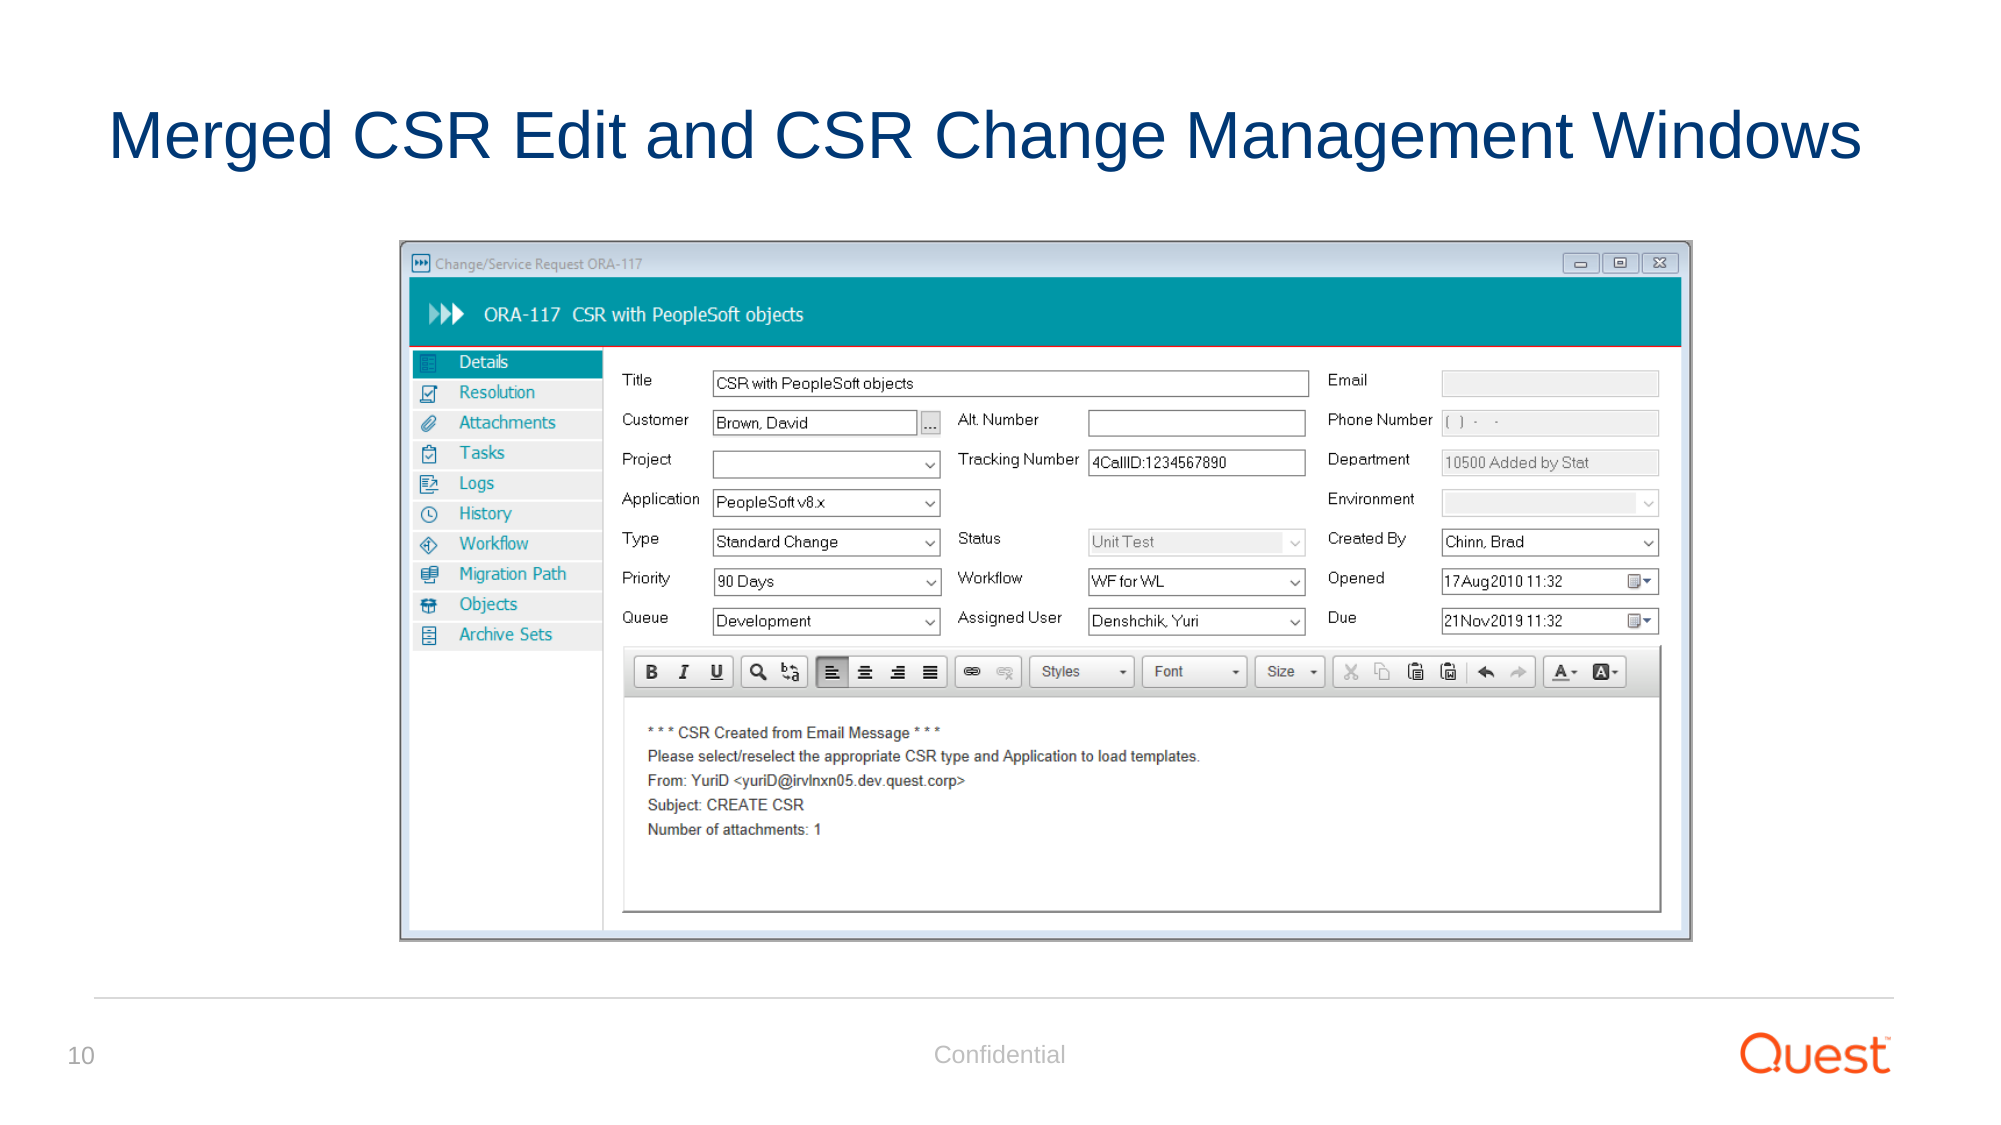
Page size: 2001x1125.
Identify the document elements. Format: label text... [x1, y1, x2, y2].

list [399, 240, 1693, 942]
picture [1739, 1031, 1892, 1075]
list Merged CSR Edit and CSR Change Management Windows [93, 93, 1894, 217]
